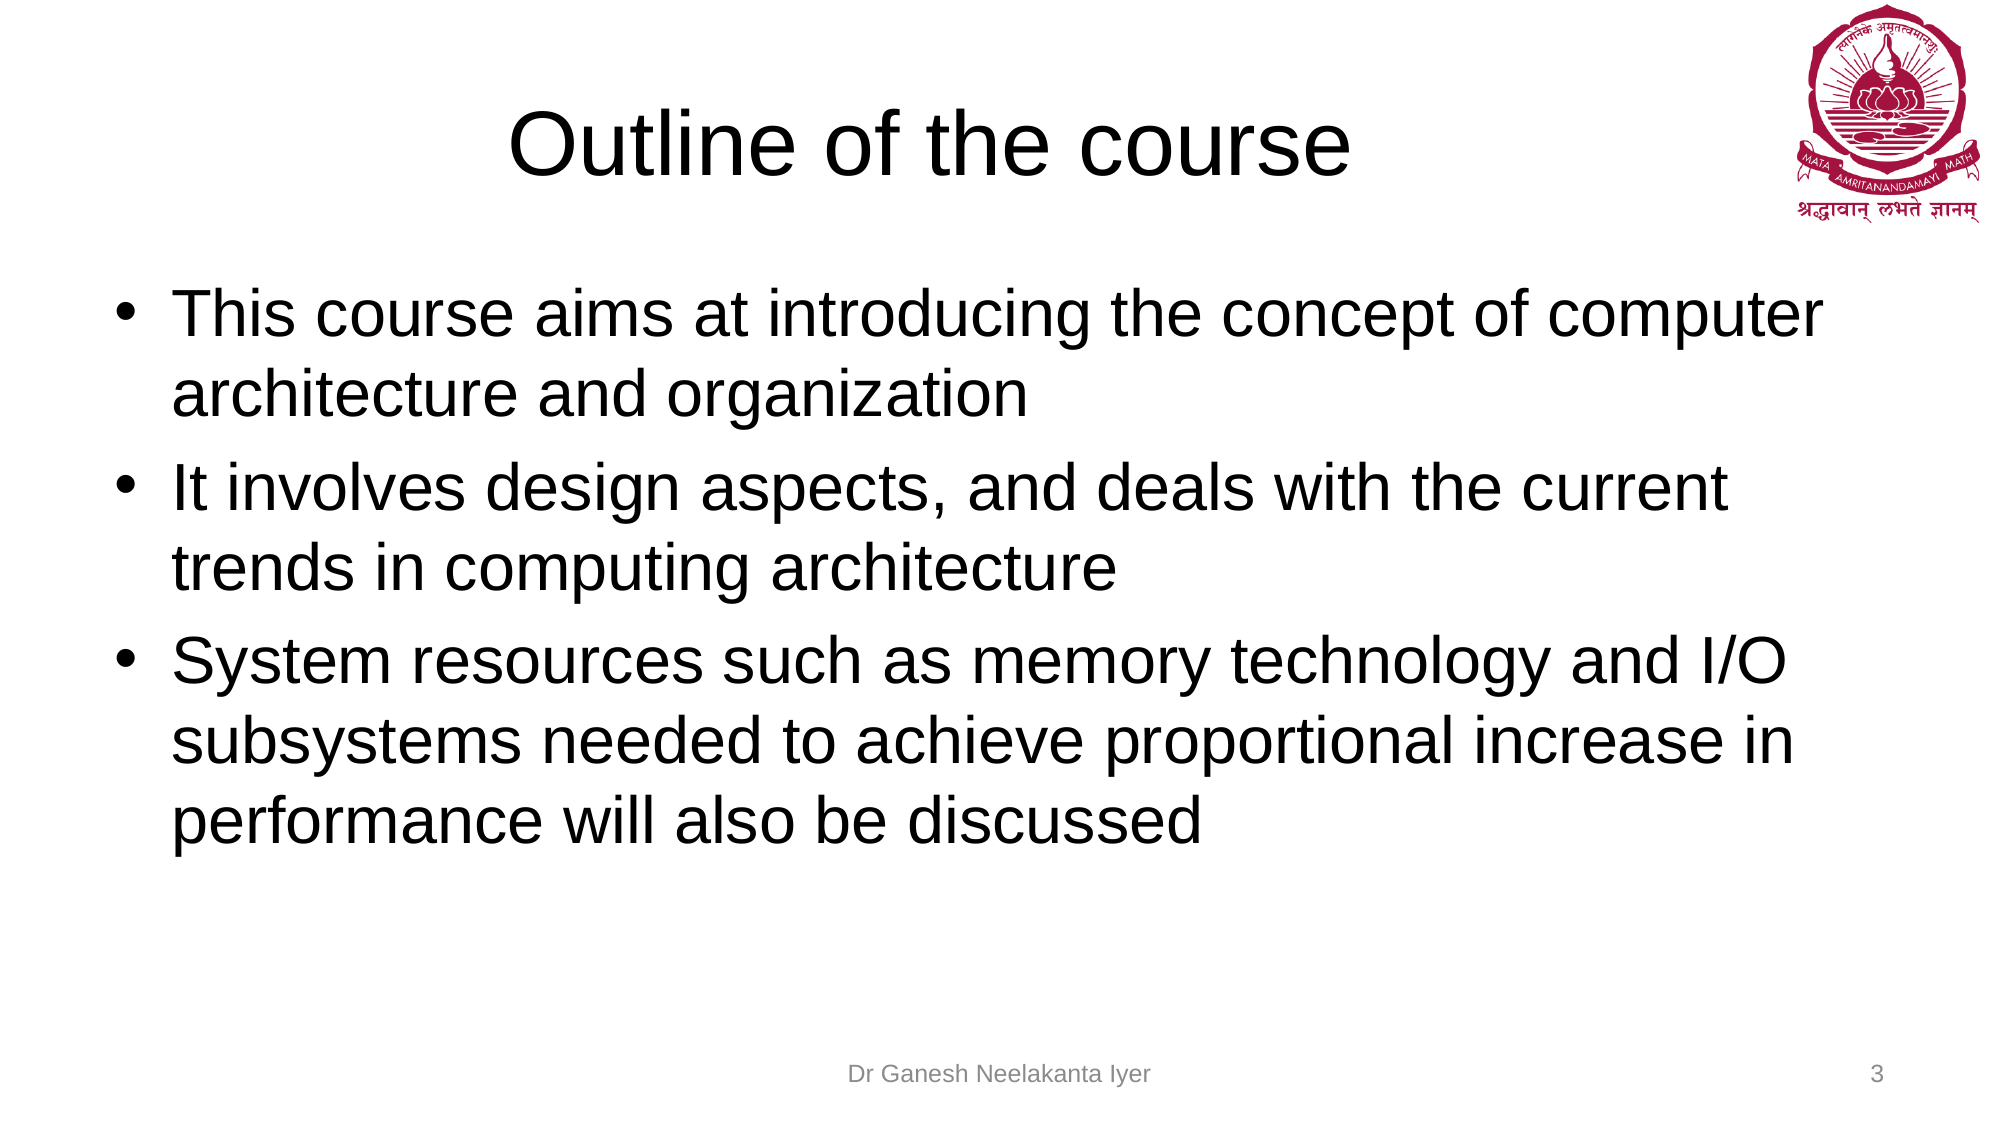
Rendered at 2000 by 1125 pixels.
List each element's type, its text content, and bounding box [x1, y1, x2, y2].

slide_number 3 [1432, 1042, 1900, 1103]
footer Dr Ganesh Neelakanta Iyer [683, 1042, 1317, 1103]
title Outline of the course [99, 45, 1763, 233]
picture [1776, 1, 2000, 225]
list This course aims at introducing the concept of computer architecture and organization It involves design aspects, and deals with the current trends in computing architecture System resources such as memory technology and I/O subsystems needed to achieve proportional increase in performance will also be discussed [99, 262, 1900, 1005]
